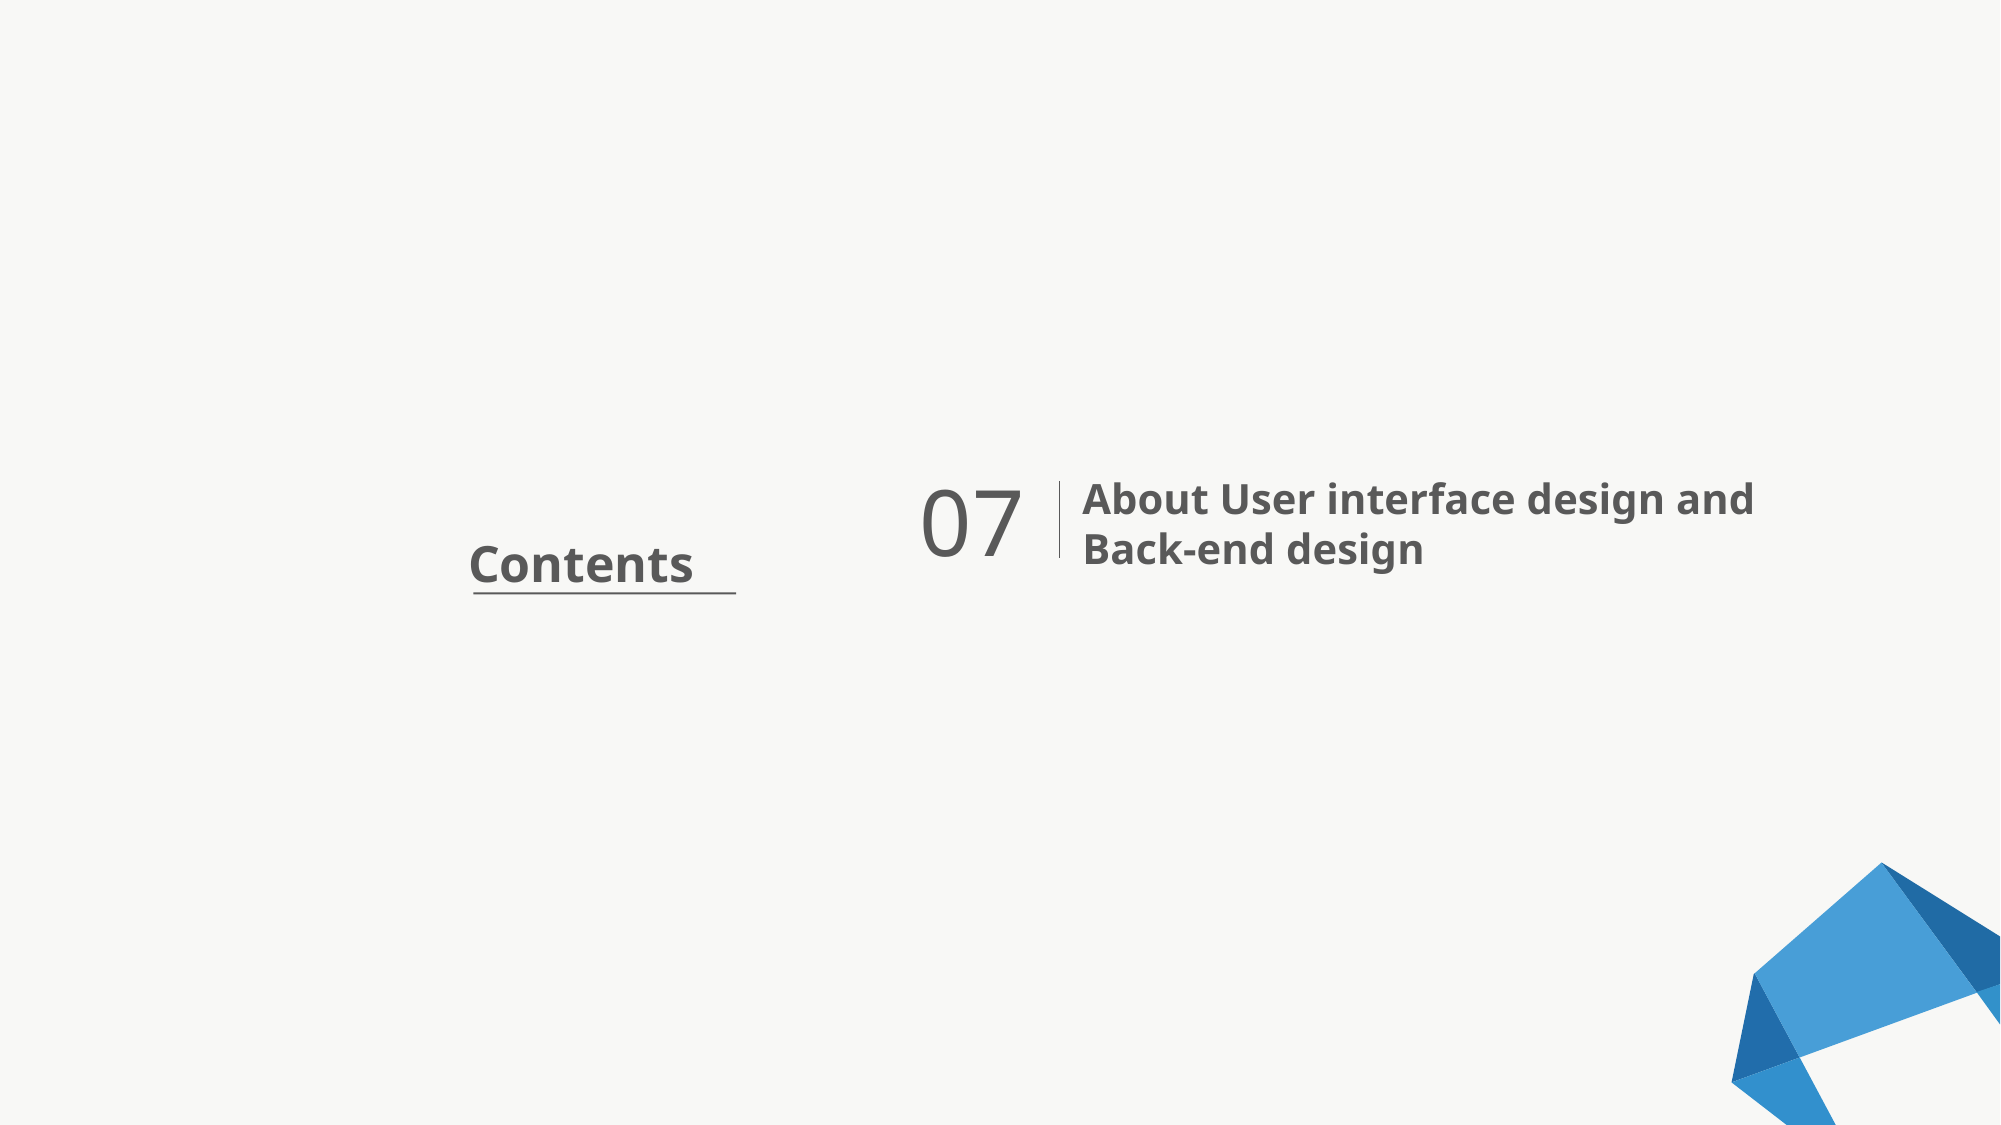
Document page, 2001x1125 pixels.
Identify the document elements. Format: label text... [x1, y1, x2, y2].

text_box Contents [468, 532, 742, 593]
text_box 07 [904, 457, 1040, 582]
text_box About User interface design and Back-end design [1082, 472, 1850, 573]
